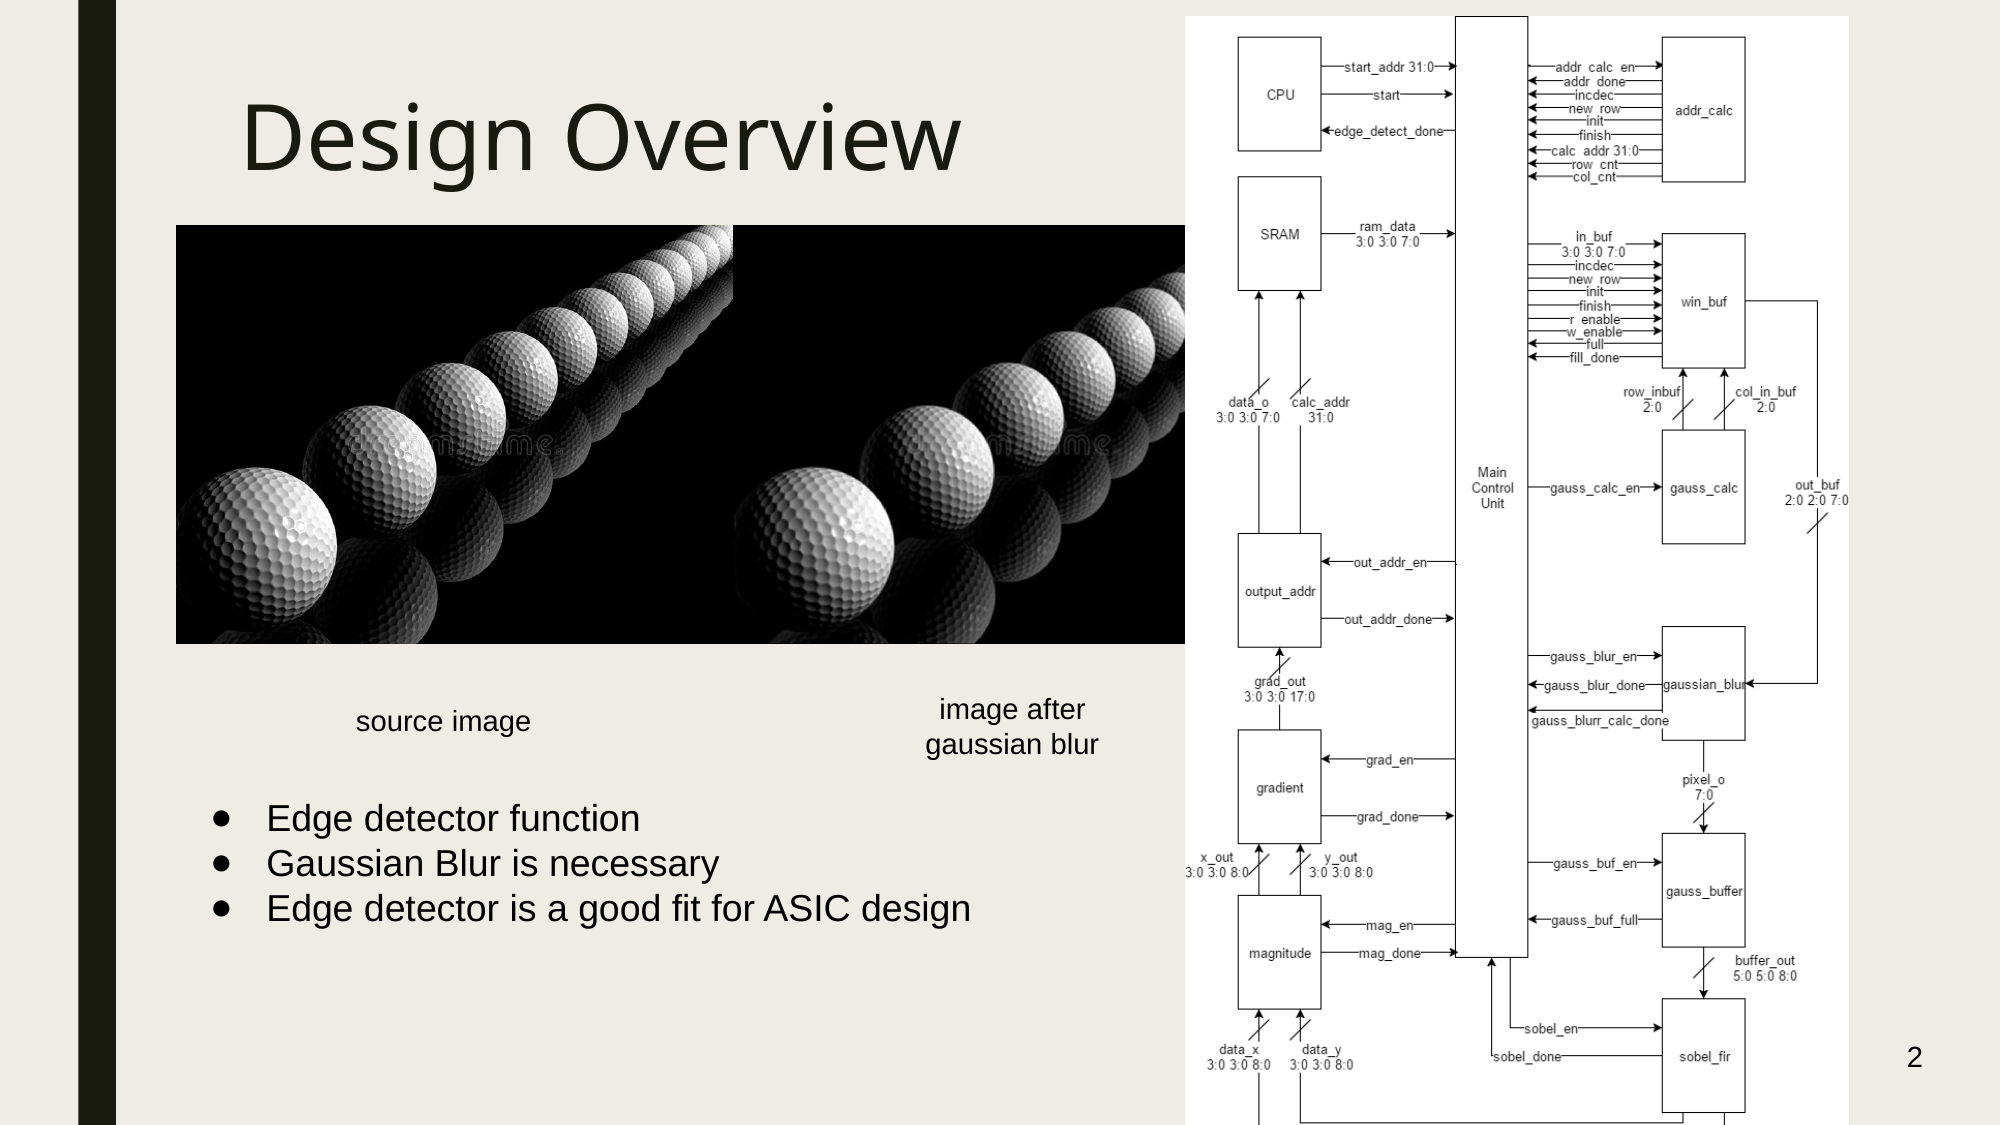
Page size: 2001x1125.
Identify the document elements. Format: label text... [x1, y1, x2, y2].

picture [1185, 16, 1849, 1125]
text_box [176, 16, 1184, 854]
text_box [324, 294, 1180, 803]
text_box Edge detector function Gaussian Blur is necessary Edge detector is a good fit for ASIC design [176, 862, 1077, 993]
text_box 2 [1891, 1023, 1929, 1076]
